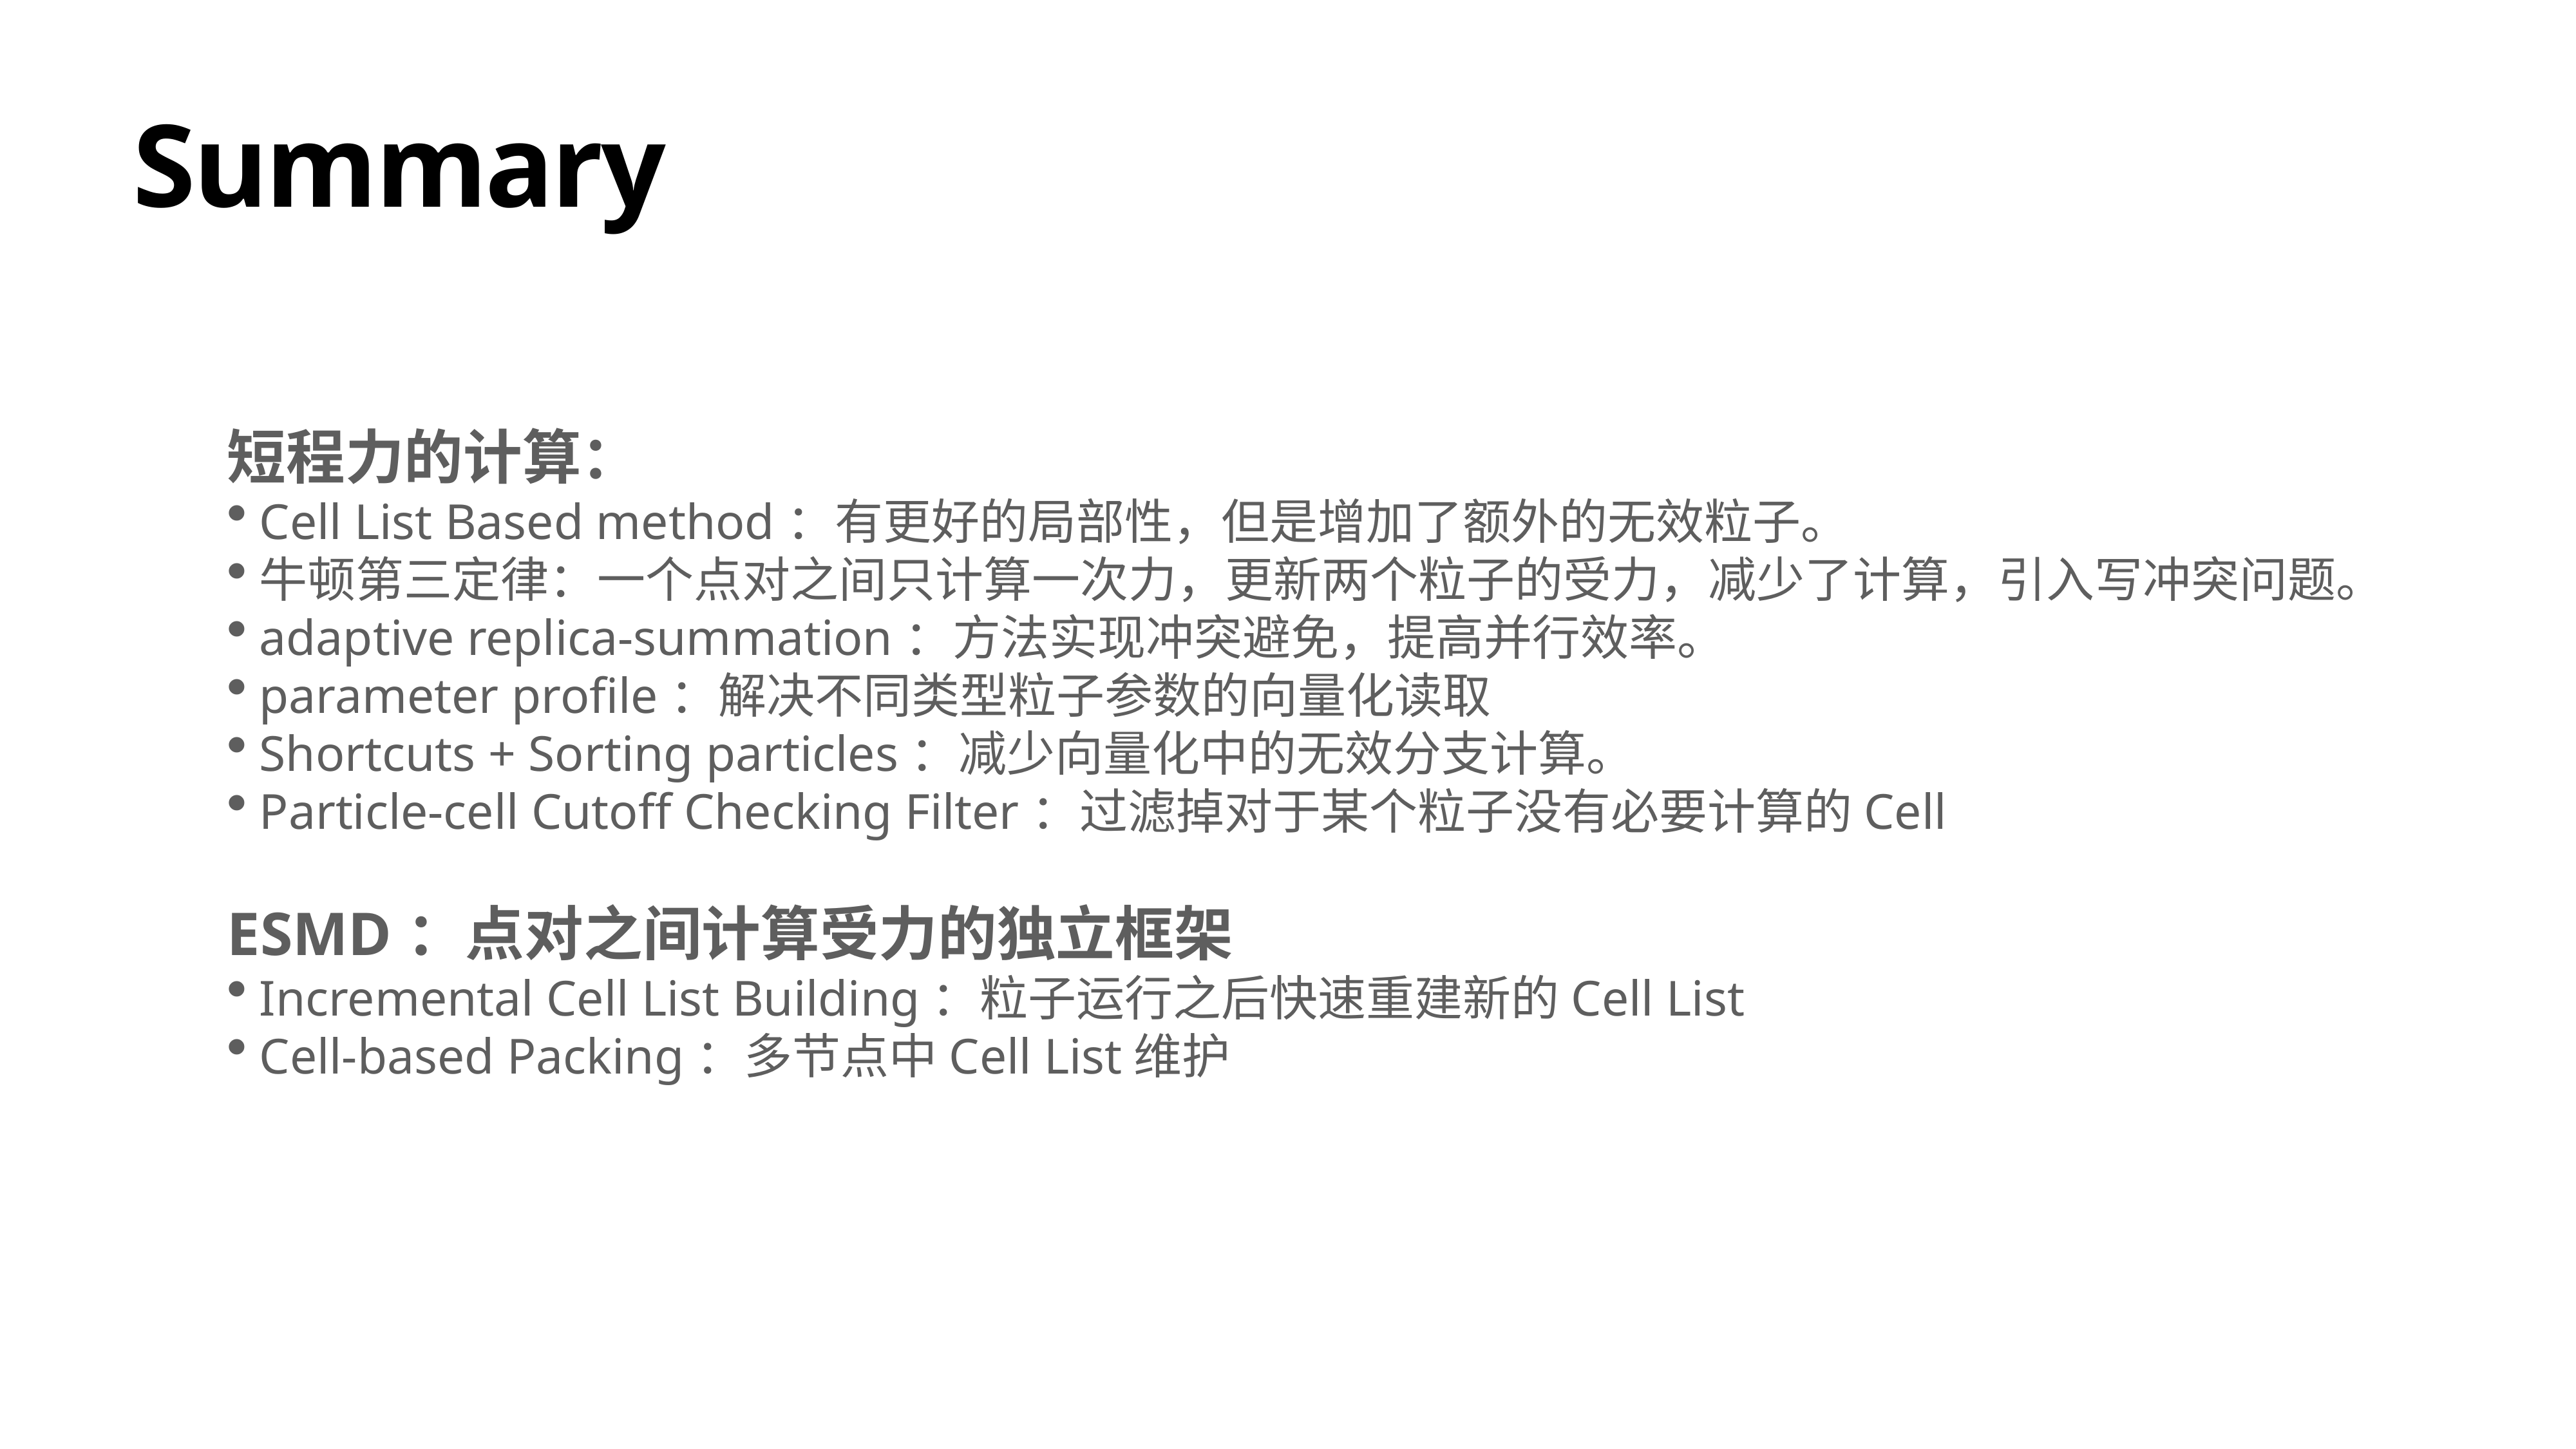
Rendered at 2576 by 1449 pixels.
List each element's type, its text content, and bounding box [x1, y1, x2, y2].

text_box 短程力的计算： Cell List Based method：有更好的局部性，但是增加了额外的无效粒子。 牛顿第三定律：一个点对之间只计算一次力，更新两个粒子的受力，减少了计算，引入写冲突问题。 adaptive replica-summation：方法实现冲突避免，提高并行效率。 parameter proﬁle：解决不同类型粒子参数的向量化读取 Shortcuts + Sorting particles：减少向量化中的无效分支计算。 Particle-cell Cutoff Checking Filter：过滤掉对于某个粒子没有必要计算的Cell ESMD：点对之间计算受力的独立框架 Incremental Cell List Building：粒子运行之后快速重建新的Cell List Cell-based Packing：多节点中Cell List维护 [222, 414, 2391, 1089]
title Summary [127, 113, 2449, 266]
